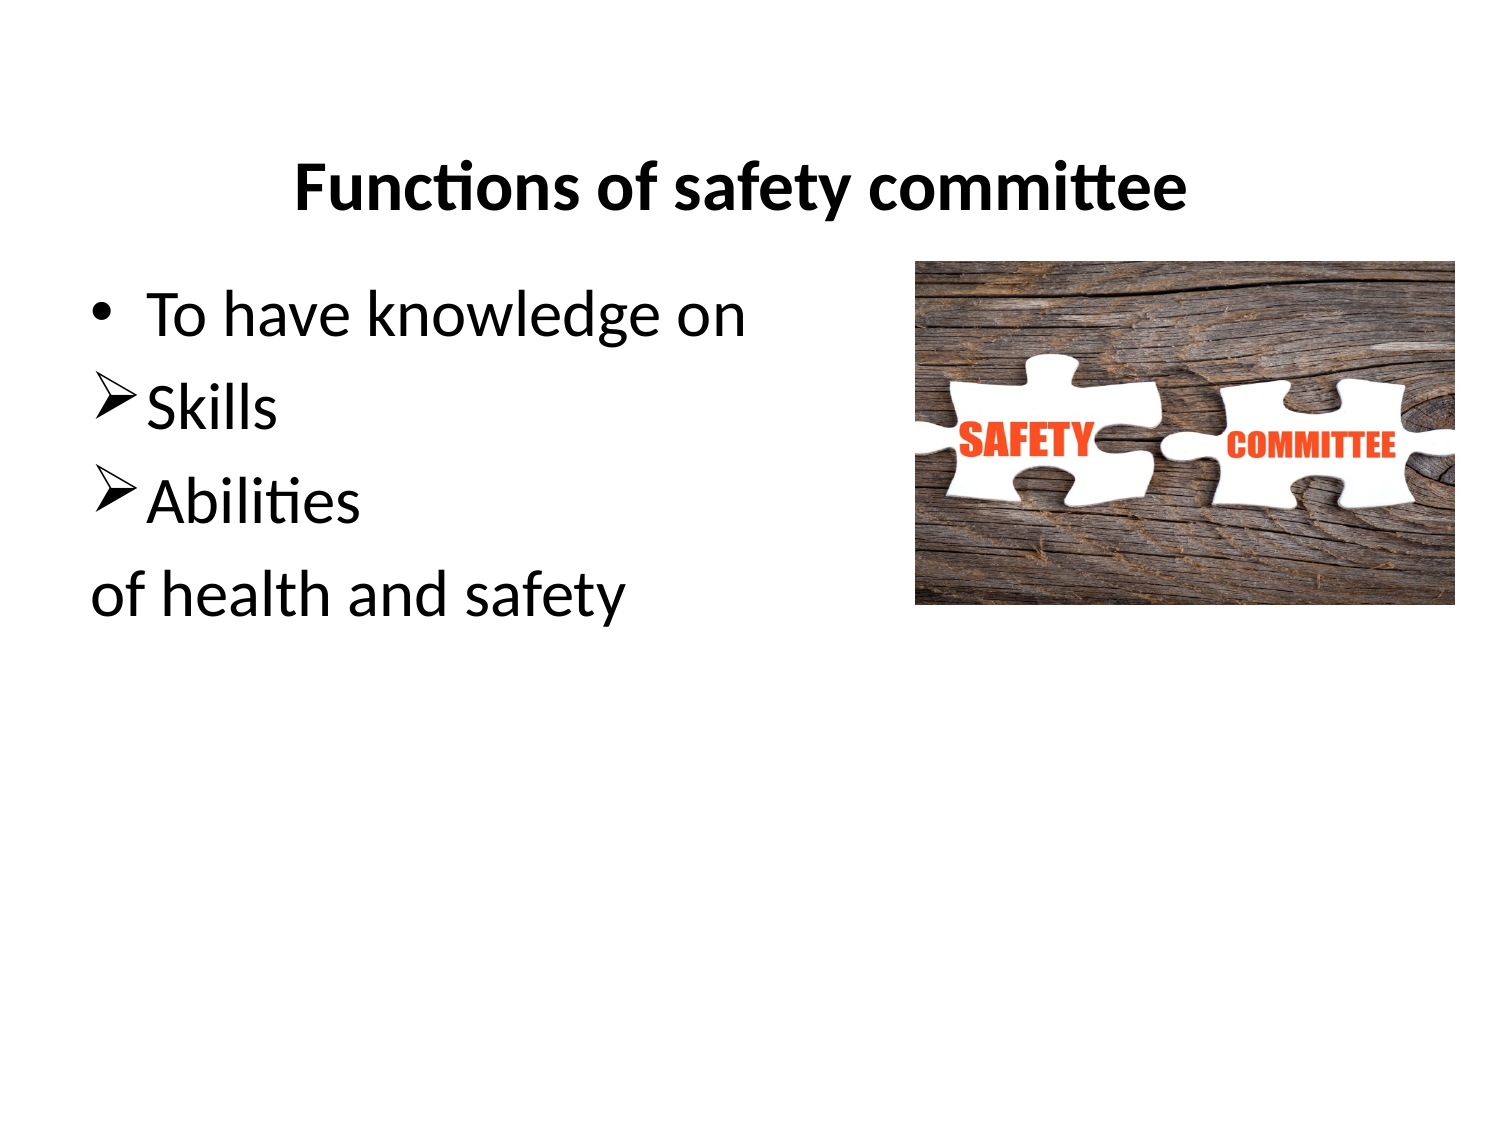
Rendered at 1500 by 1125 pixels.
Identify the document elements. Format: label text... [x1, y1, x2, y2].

picture [915, 261, 1455, 605]
list To have knowledge on Skills Abilities of health and safety [75, 262, 1425, 1005]
title Functions of safety committee [75, 45, 1425, 233]
